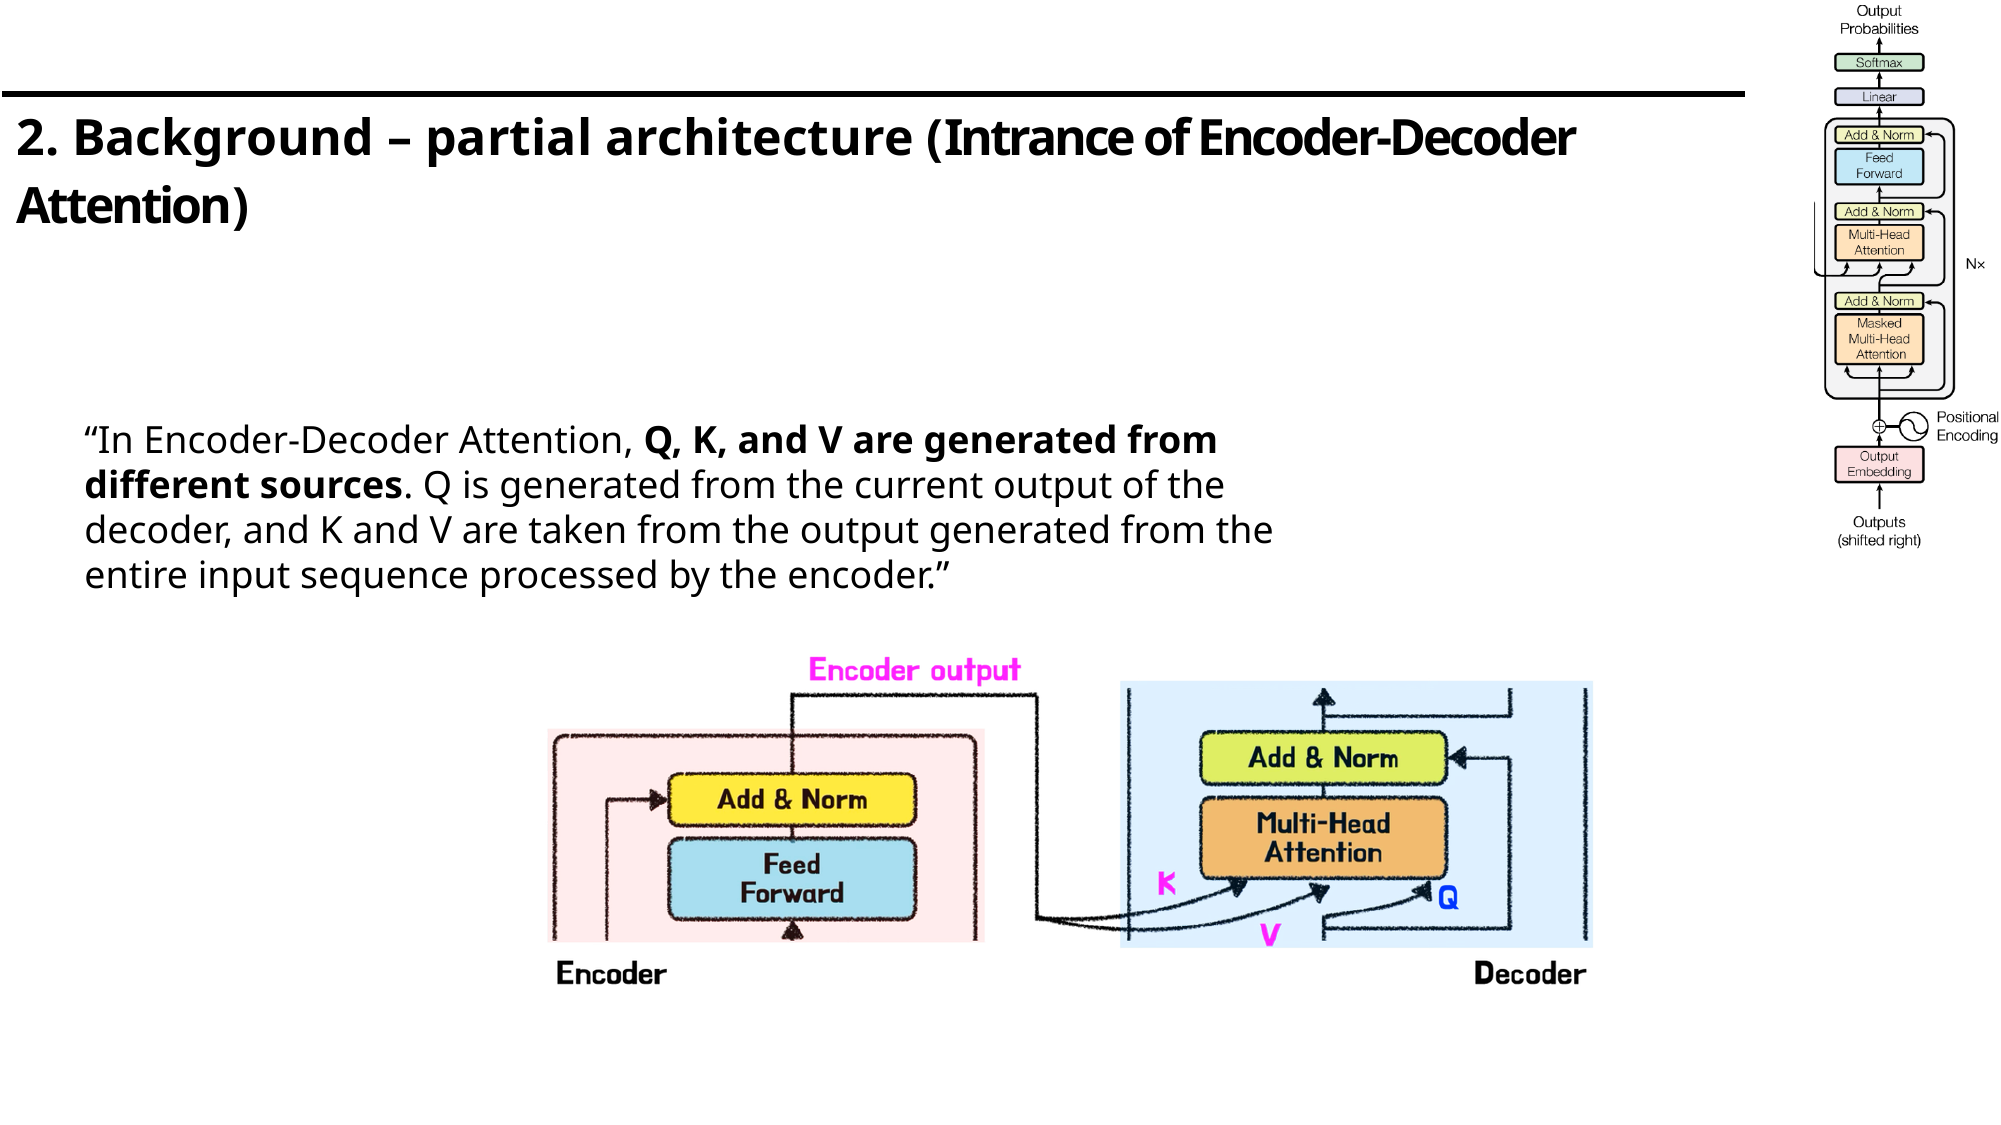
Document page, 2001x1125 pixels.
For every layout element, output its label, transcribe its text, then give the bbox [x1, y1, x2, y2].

picture [1813, 5, 1999, 549]
table_header 2. Background – partial architecture (Intrance of Encoder-Decoder Attention) [2, 97, 1745, 243]
picture [544, 650, 1598, 989]
text_box “In Encoder-Decoder Attention, Q, K, and V are generated from different sources. Q is generated from the current output of the decoder, and K and V are taken from the output generated from the entire input sequence processed by the encoder.” [69, 408, 1398, 649]
